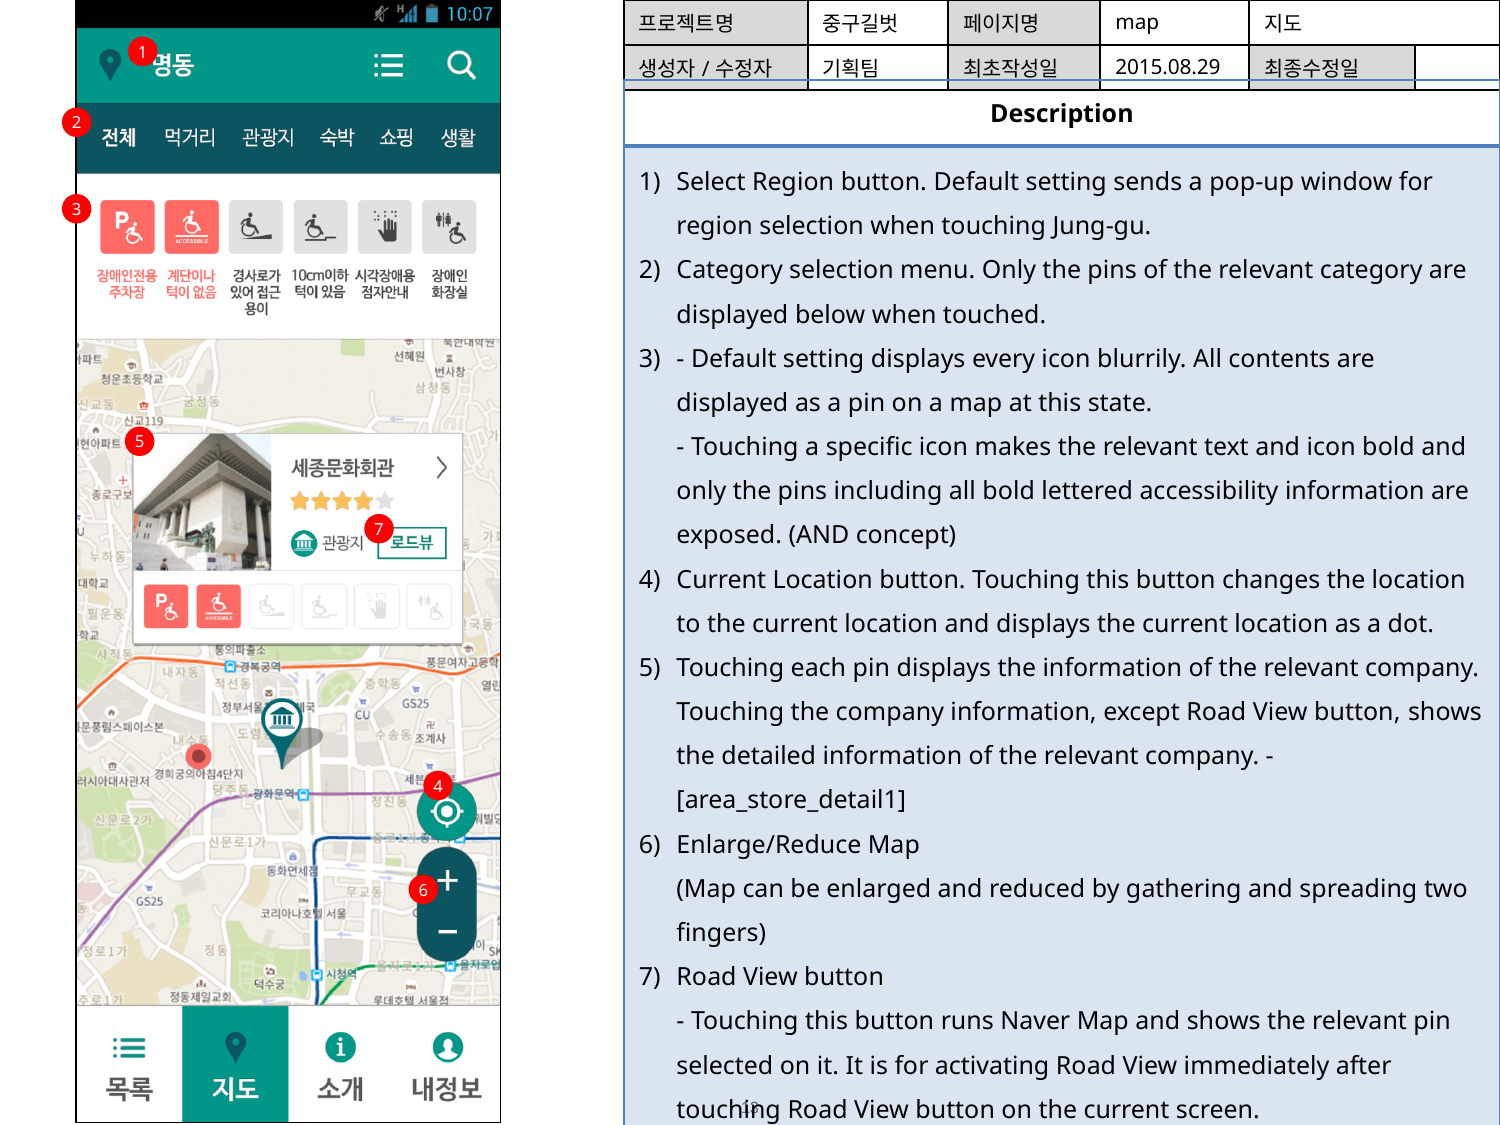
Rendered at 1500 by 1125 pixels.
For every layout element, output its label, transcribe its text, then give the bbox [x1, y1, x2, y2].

text_box 2 [59, 106, 71, 139]
table_header map [1101, 1, 1248, 44]
table_cell Select Region button. Default setting sends a pop-up window for region selection when touching Jung-gu. Category selection menu. Only the pins of the relevant category are displayed below when touched. - Default setting displays every icon blurrily. All contents are displayed as a pin on a map at this state. - Touching a specific icon makes the relevant text and icon bold and only the pins including all bold lettered accessibility information are exposed. (AND concept) Current Location button. Touching this button changes the location to the current location and displays the current location as a dot. Touching each pin displays the information of the relevant company. Touching the company information, except Road View button, shows the detailed information of the relevant company. - [area_store_detail1] Enlarge/Reduce Map (Map can be enlarged and reduced by gathering and spreading two fingers) Road View button - Touching this button runs Naver Map and shows the relevant pin selected on it. It is for activating Road View immediately after touching Road View button on the current screen. - In case of a device without Naver Map, it runs Google Play and sends a download screen to install Naver Map. [625, 148, 1499, 1125]
table_header Description [625, 81, 1499, 144]
table_header 페이지명 [949, 1, 1099, 44]
table_header 중구길벗 [809, 1, 947, 44]
table_cell 최종수정일 [1250, 46, 1414, 79]
table_cell 기획팀 [809, 46, 947, 79]
table_cell 최초작성일 [949, 46, 1099, 79]
table_header 프로젝트명 [625, 1, 807, 44]
table_cell 2015.08.29 [1101, 46, 1248, 79]
text_box 3 [59, 192, 71, 225]
picture [76, 0, 500, 1122]
table_cell [1416, 46, 1499, 79]
table_cell 생성자/수정자 [625, 46, 807, 79]
table_header 지도 [1250, 1, 1499, 44]
